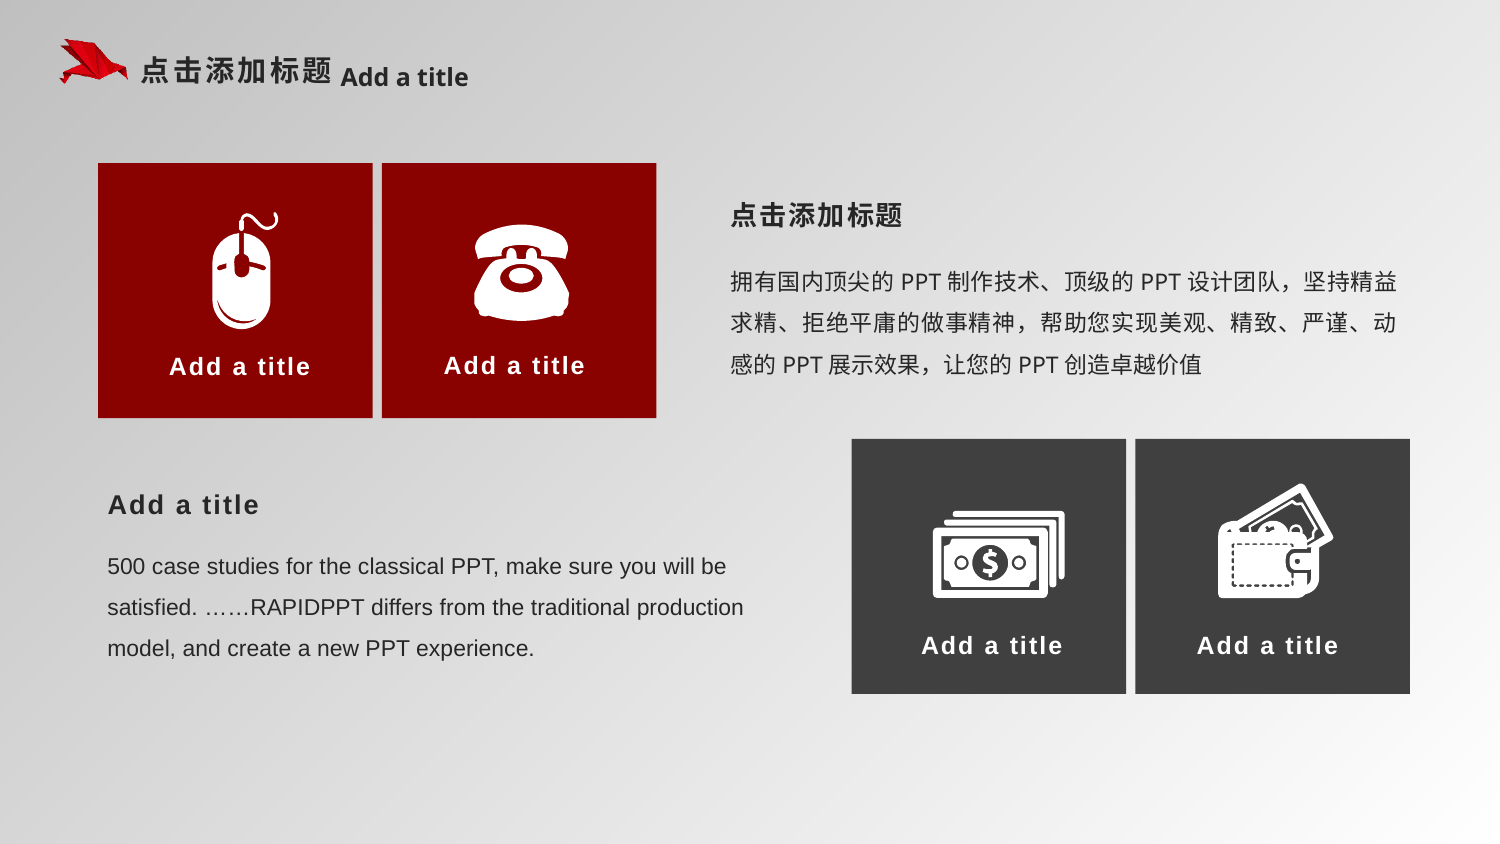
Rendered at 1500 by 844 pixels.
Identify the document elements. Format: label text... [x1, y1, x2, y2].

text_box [381, 163, 657, 419]
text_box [851, 438, 1127, 694]
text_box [1135, 438, 1410, 694]
text_box Add a title [92, 479, 614, 528]
picture [55, 36, 131, 86]
text_box 拥有国内顶尖的PPT制作技术、顶级的PPT设计团队，坚持精益求精、拒绝平庸的做事精神，帮助您实现美观、精致、严谨、动感的PPT展示效果，让您的PPT创造卓越价值 [716, 246, 1413, 385]
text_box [128, 49, 492, 100]
text_box 点击添加标题 [716, 190, 1204, 238]
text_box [98, 163, 373, 419]
text_box 500 case studies for the classical PPT, make sure you will be satisfied. ……RAPIDPPT differs from the traditional production model, and create a new PPT experience. [92, 530, 828, 669]
